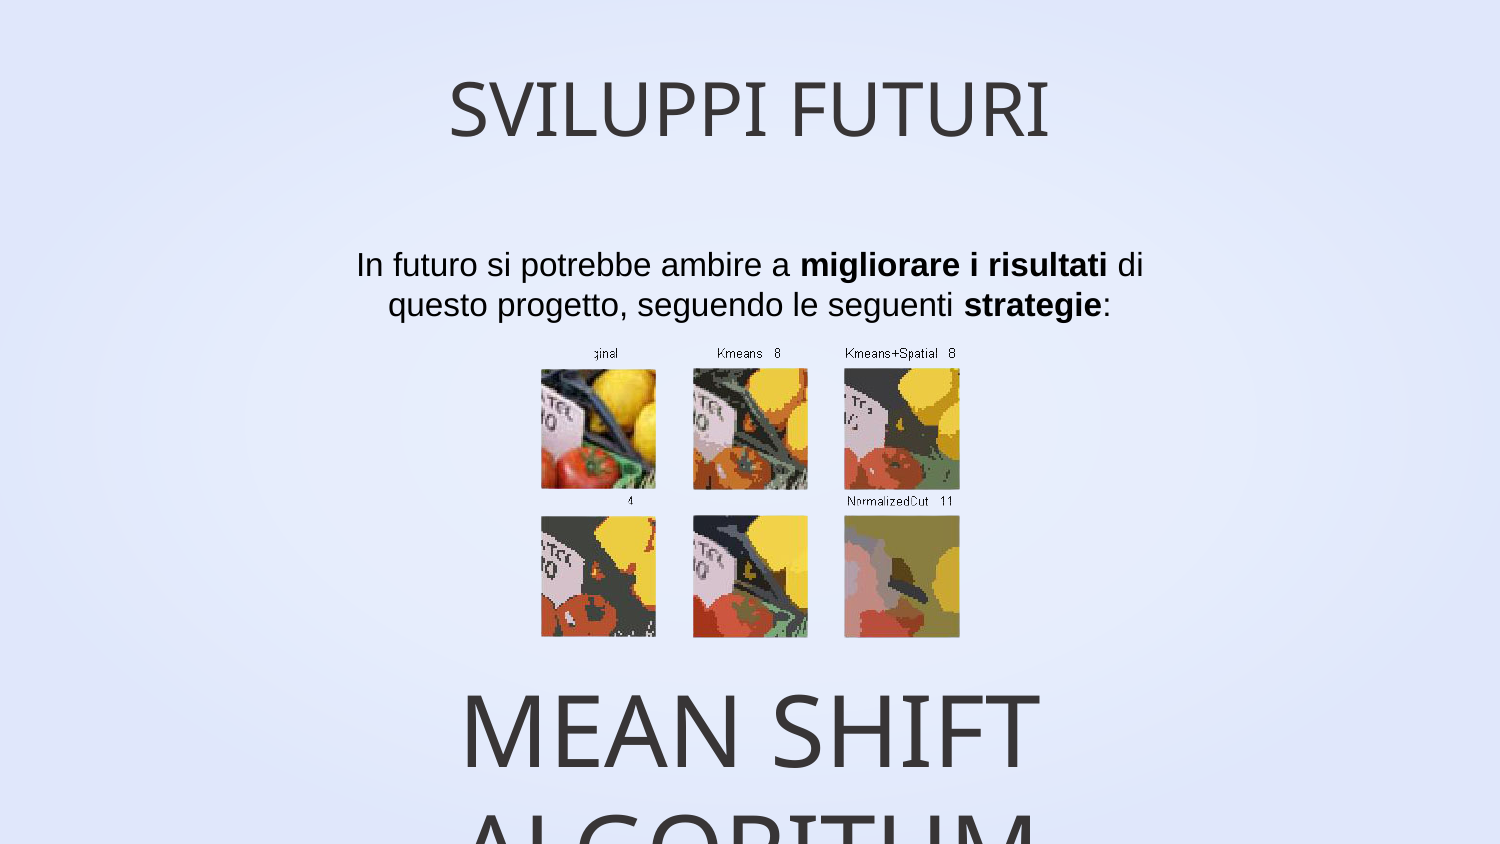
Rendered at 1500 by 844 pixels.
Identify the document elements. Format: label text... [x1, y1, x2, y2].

title SVILUPPI FUTURI [397, 46, 1103, 150]
text_box In futuro si potrebbe ambire a migliorare i risultati di questo progetto, seguendo le seguenti strategie: [336, 228, 1164, 332]
picture [0, 0, 1500, 844]
text_box MEAN SHIFT ALGORITHM [366, 652, 1134, 757]
